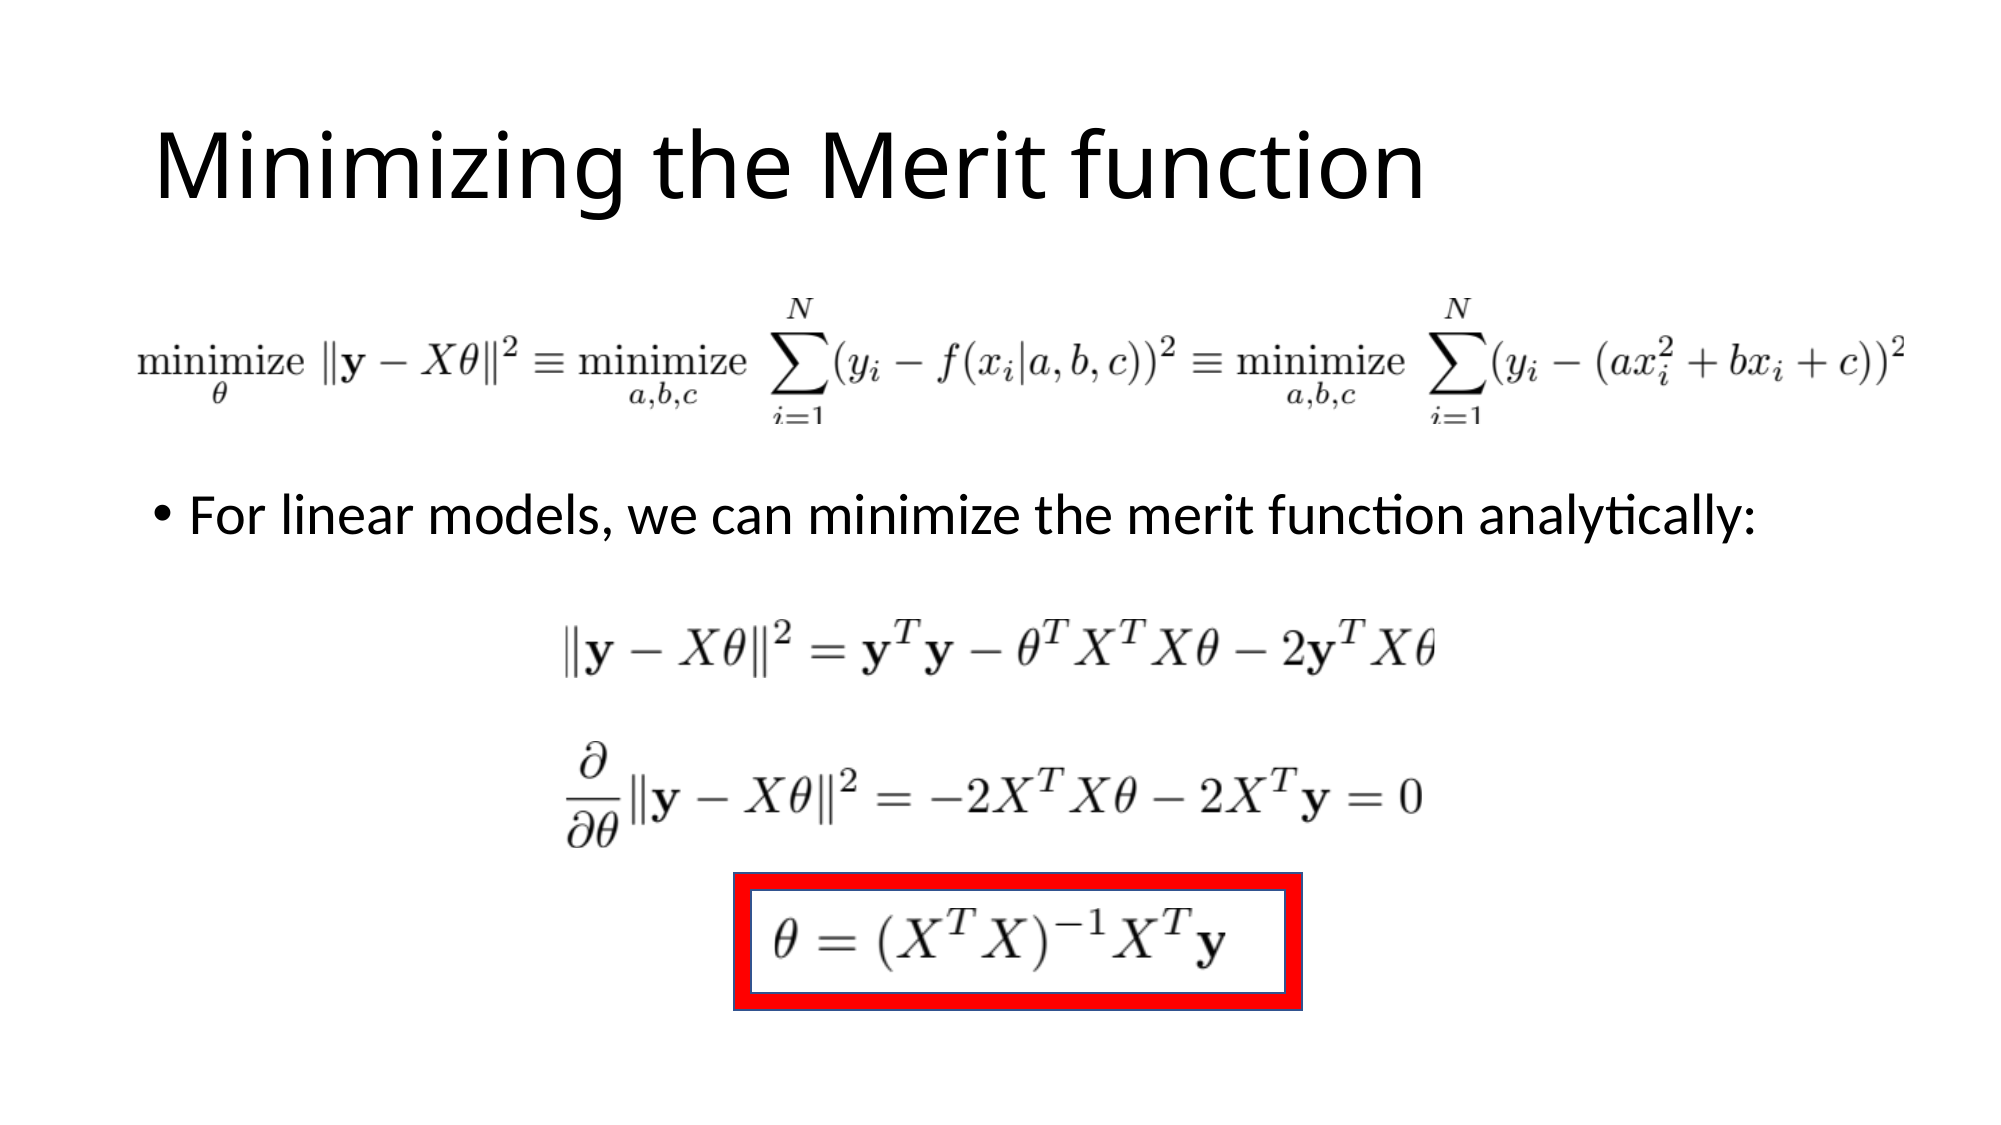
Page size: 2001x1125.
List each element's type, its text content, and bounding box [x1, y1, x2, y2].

picture [137, 298, 1904, 424]
list For linear models, we can minimize the merit function analytically: [137, 476, 1863, 649]
picture [565, 619, 1435, 678]
picture [774, 908, 1226, 973]
picture [565, 741, 1422, 848]
title Minimizing the Merit function [137, 59, 1863, 278]
text_box [733, 872, 1303, 1011]
